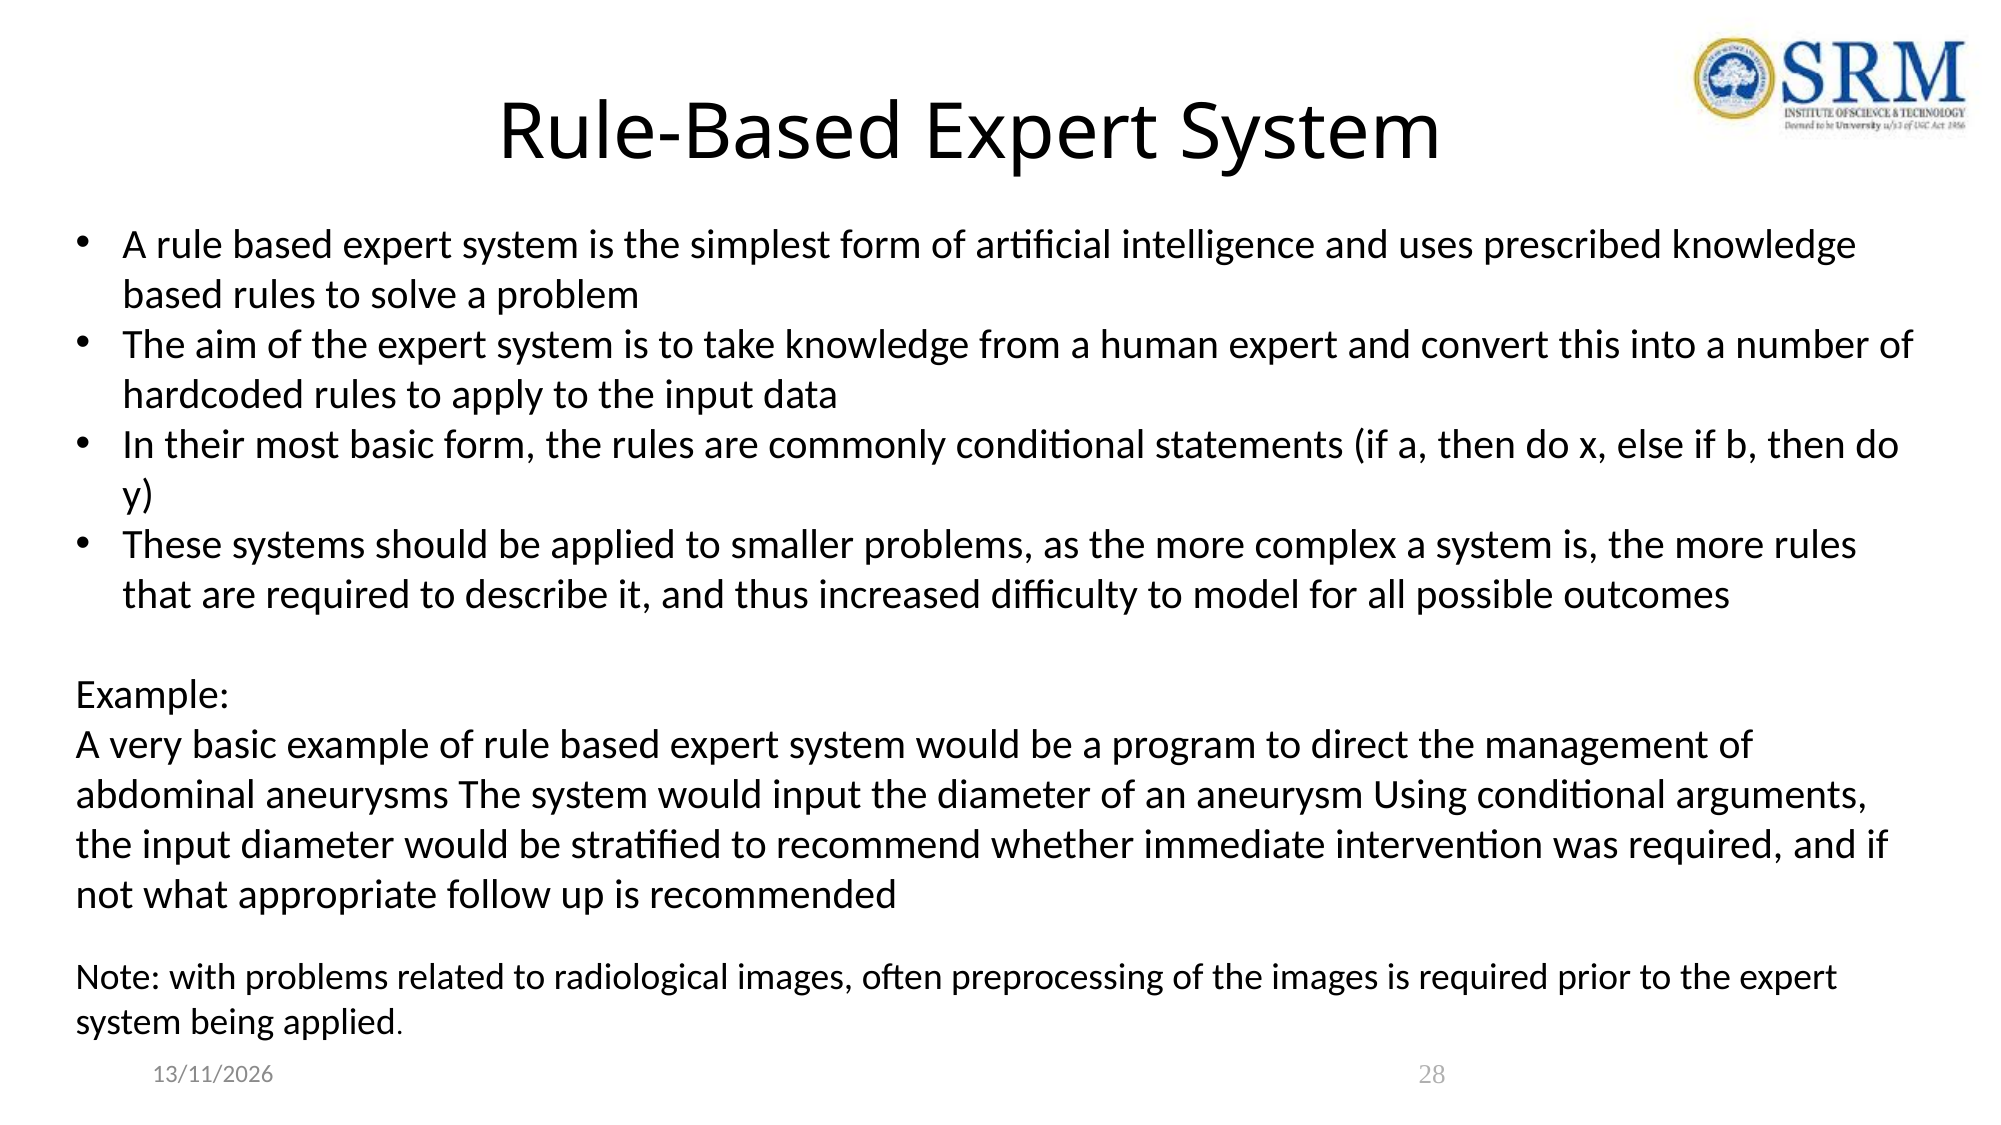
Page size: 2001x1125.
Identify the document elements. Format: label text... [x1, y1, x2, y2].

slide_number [137, 1042, 588, 1103]
title Rule-Based Expert System [107, 31, 1833, 159]
picture [1673, 15, 2000, 149]
slide_number 28 [1412, 1050, 1863, 1125]
text_box A rule based expert system is the simplest form of artificial intelligence and uses prescribed knowledge based rules to solve a problem The aim of the expert system is to take knowledge from a human expert and convert this into a number of hardcoded rules to apply to the input data In their most basic form, the rules are commonly conditional statements (if a, then do x, else if b, then do y) These systems should be applied to smaller problems, as the more complex a system is, the more rules that are required to describe it, and thus increased difficulty to model for all possible outcomes Example: A very basic example of rule based expert system would be a program to direct the management of abdominal aneurysms The system would input the diameter of an aneurysm Using conditional arguments, the input diameter would be stratified to recommend whether immediate intervention was required, and if not what appropriate follow up is recommended Note: with problems related to radiological images, often preprocessing of the images is required prior to the expert system being applied. [60, 159, 1939, 1050]
